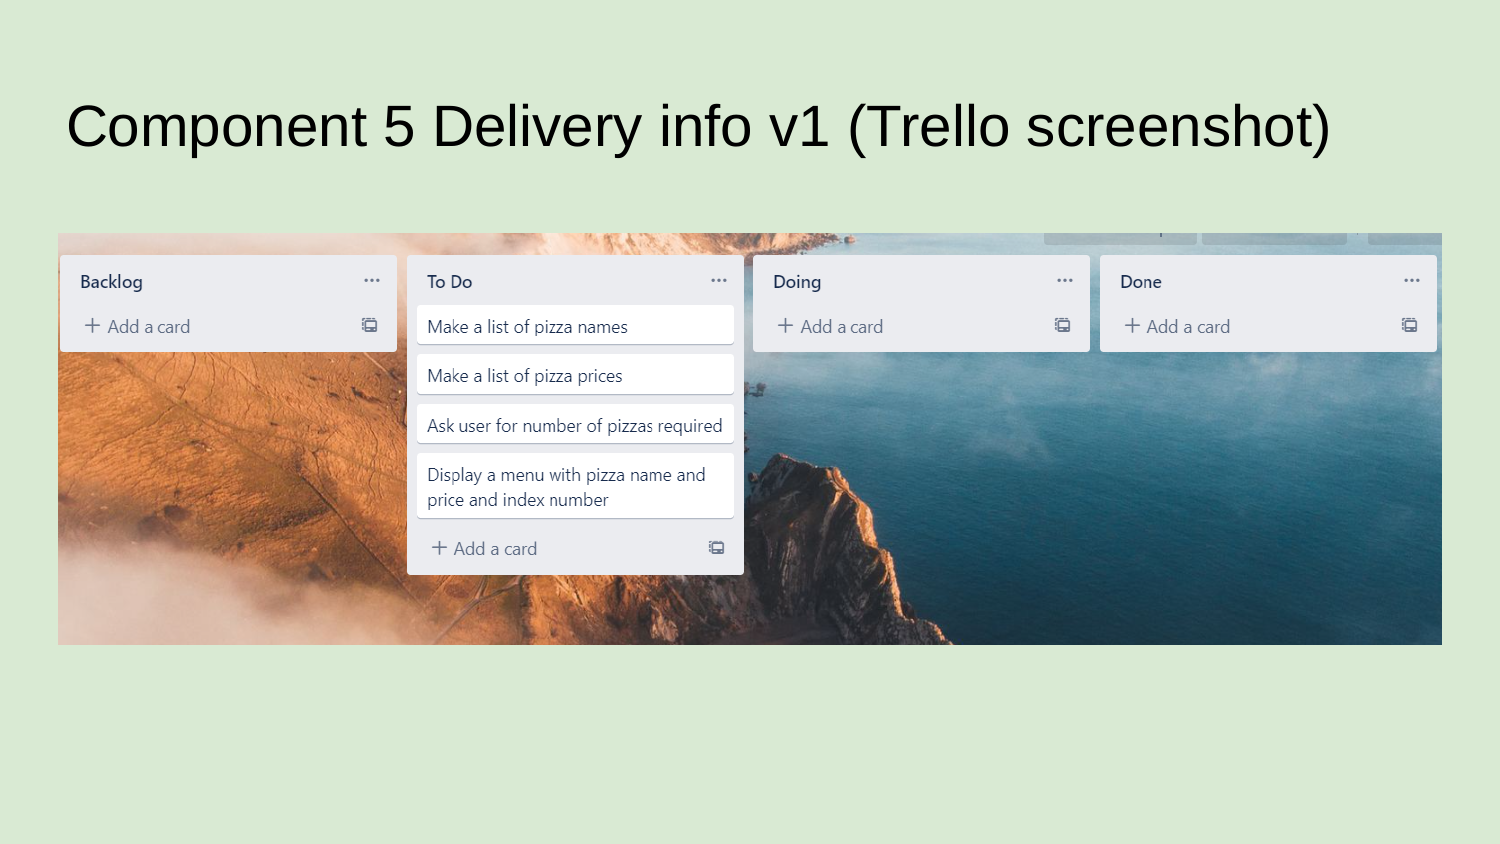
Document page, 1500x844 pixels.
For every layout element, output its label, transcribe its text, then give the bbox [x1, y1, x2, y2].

title Component 5 Delivery info v1 (Trello screenshot) [51, 72, 1449, 167]
picture [58, 233, 1442, 646]
